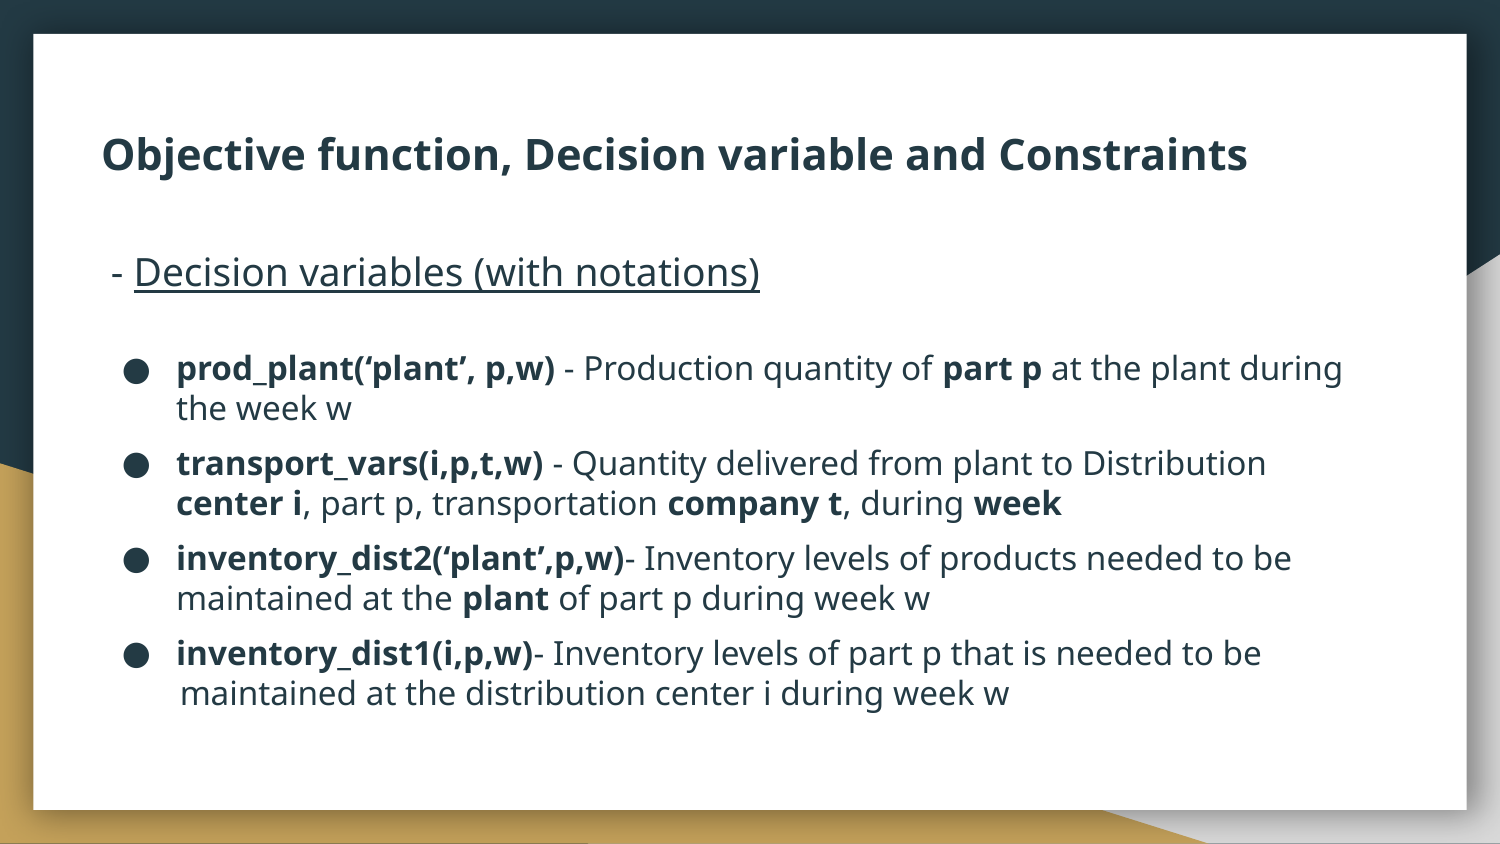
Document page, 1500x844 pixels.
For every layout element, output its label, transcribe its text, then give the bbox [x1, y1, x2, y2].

text_box prod_plant(‘plant’, p,w) - Production quantity of part p at the plant during the week w transport_vars(i,p,t,w) - Quantity delivered from plant to Distribution center i, part p, transportation company t, during week inventory_dist2(‘plant’,p,w)- Inventory levels of products needed to be maintained at the plant of part p during week w inventory_dist1(i,p,w)- Inventory levels of part p that is needed to be maintained at the distribution center i during week w [85, 332, 1383, 729]
text_box - Decision variables (with notations) [95, 232, 1040, 310]
title Objective function, Decision variable and Constraints [86, 112, 1318, 222]
